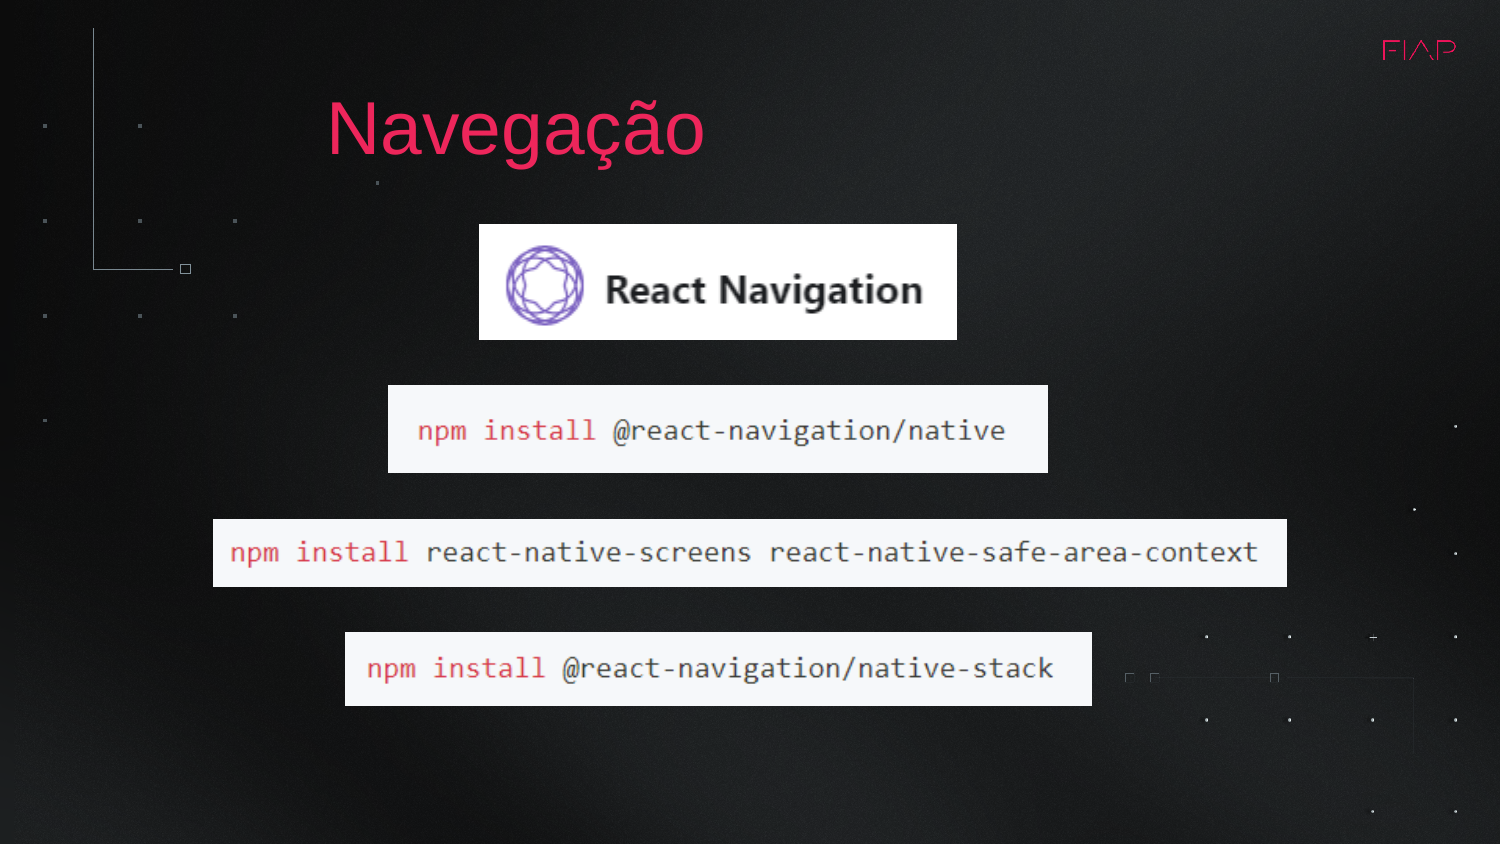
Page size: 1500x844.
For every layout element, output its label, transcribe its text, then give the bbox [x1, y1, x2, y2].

picture [0, 0, 1500, 844]
text_box Navegação [383, 72, 1126, 177]
